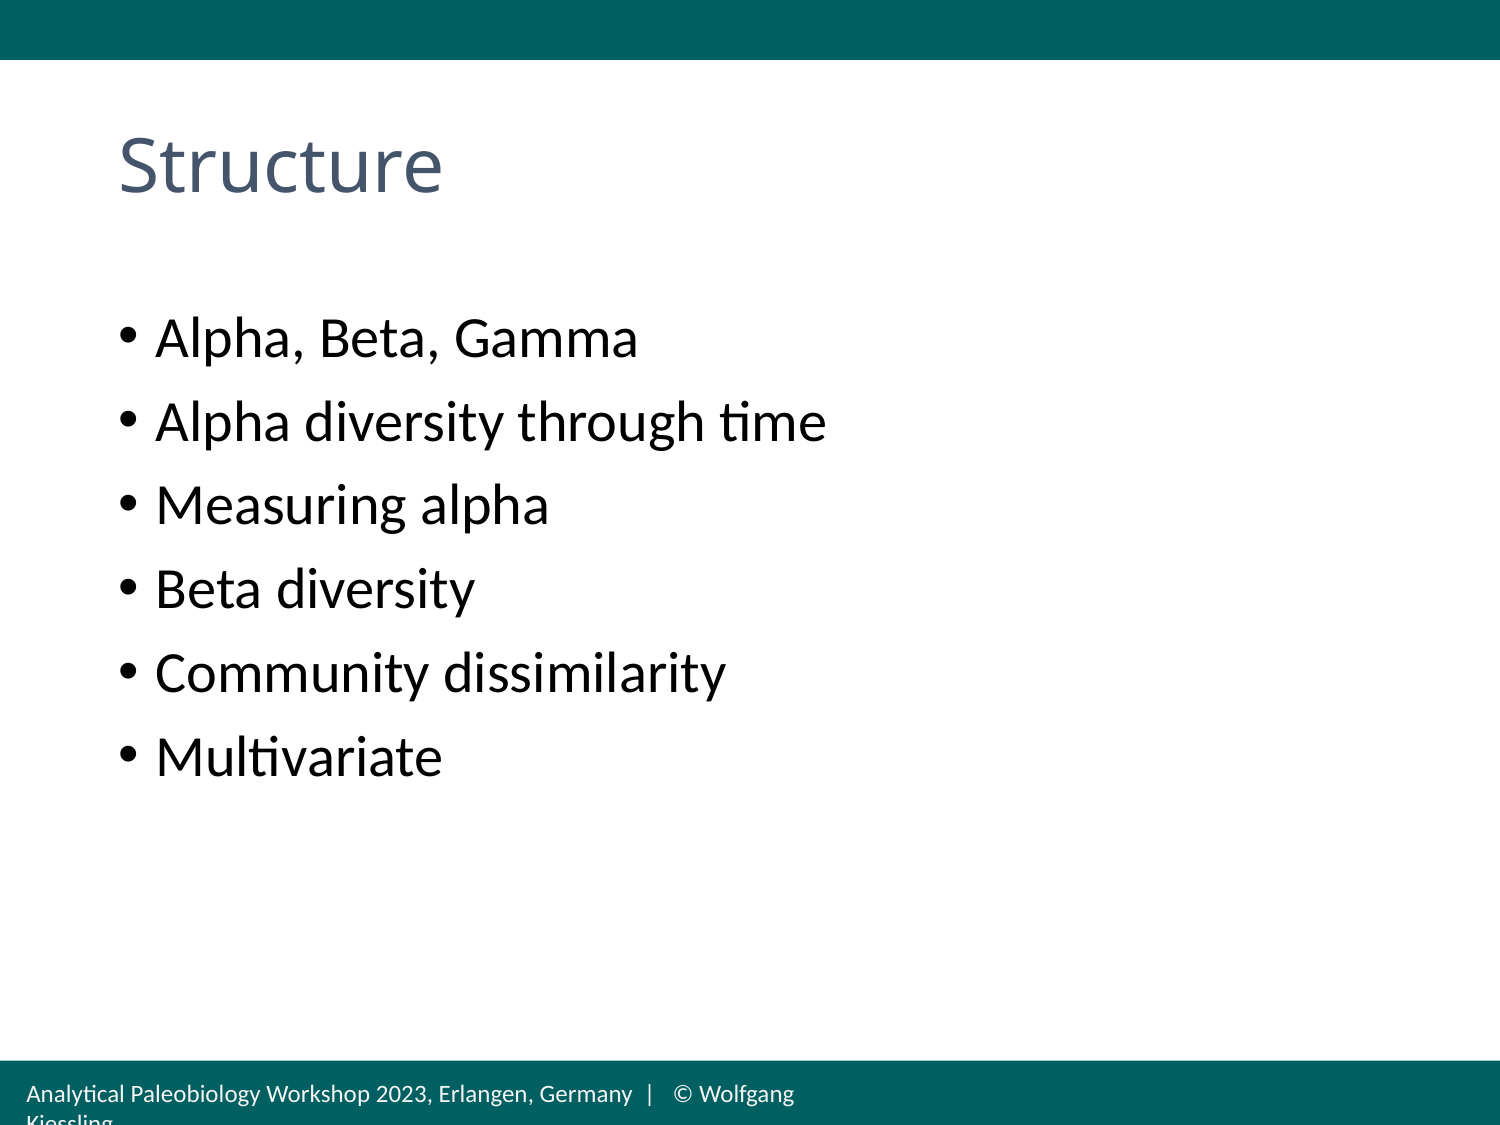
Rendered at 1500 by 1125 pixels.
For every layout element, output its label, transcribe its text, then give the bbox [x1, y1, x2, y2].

list Alpha, Beta, Gamma Alpha diversity through time Measuring alpha Beta diversity Community dissimilarity Multivariate [103, 299, 1397, 1014]
title Structure [103, 59, 1397, 278]
